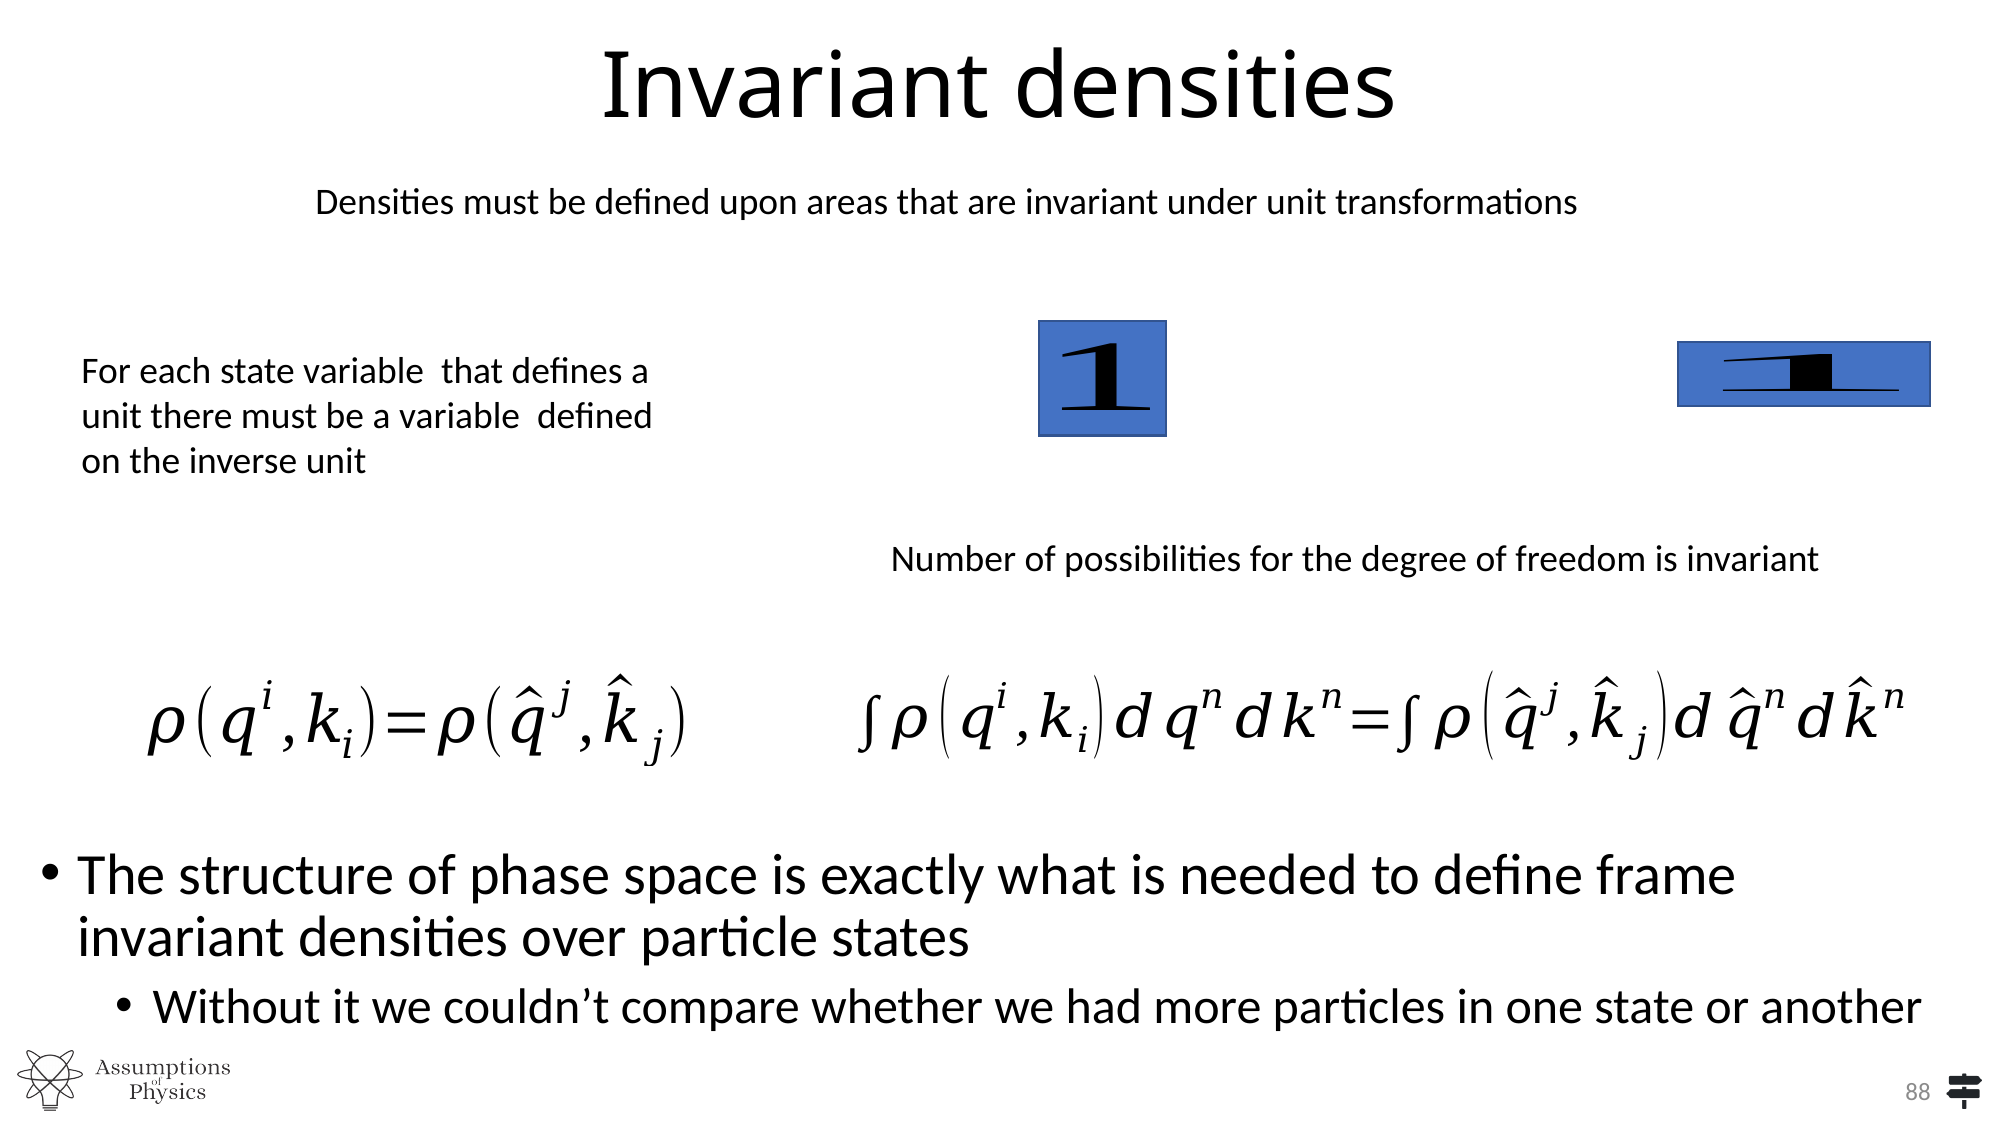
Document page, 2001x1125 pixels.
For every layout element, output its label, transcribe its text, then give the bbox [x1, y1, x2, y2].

picture [1946, 1072, 1983, 1110]
list The structure of phase space is exactly what is needed to define frame invariant densities over particle states Without it we couldn’t compare whether we had more particles in one state or another [25, 836, 1972, 1083]
picture [95, 1083, 230, 1104]
slide_number 88 [1854, 1072, 1946, 1110]
text_box Densities must be defined upon areas that are invariant under unit transformations [300, 169, 1595, 230]
title Invariant densities [17, 13, 1983, 162]
picture [17, 1050, 83, 1111]
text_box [1379, 342, 1934, 479]
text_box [790, 321, 1210, 508]
